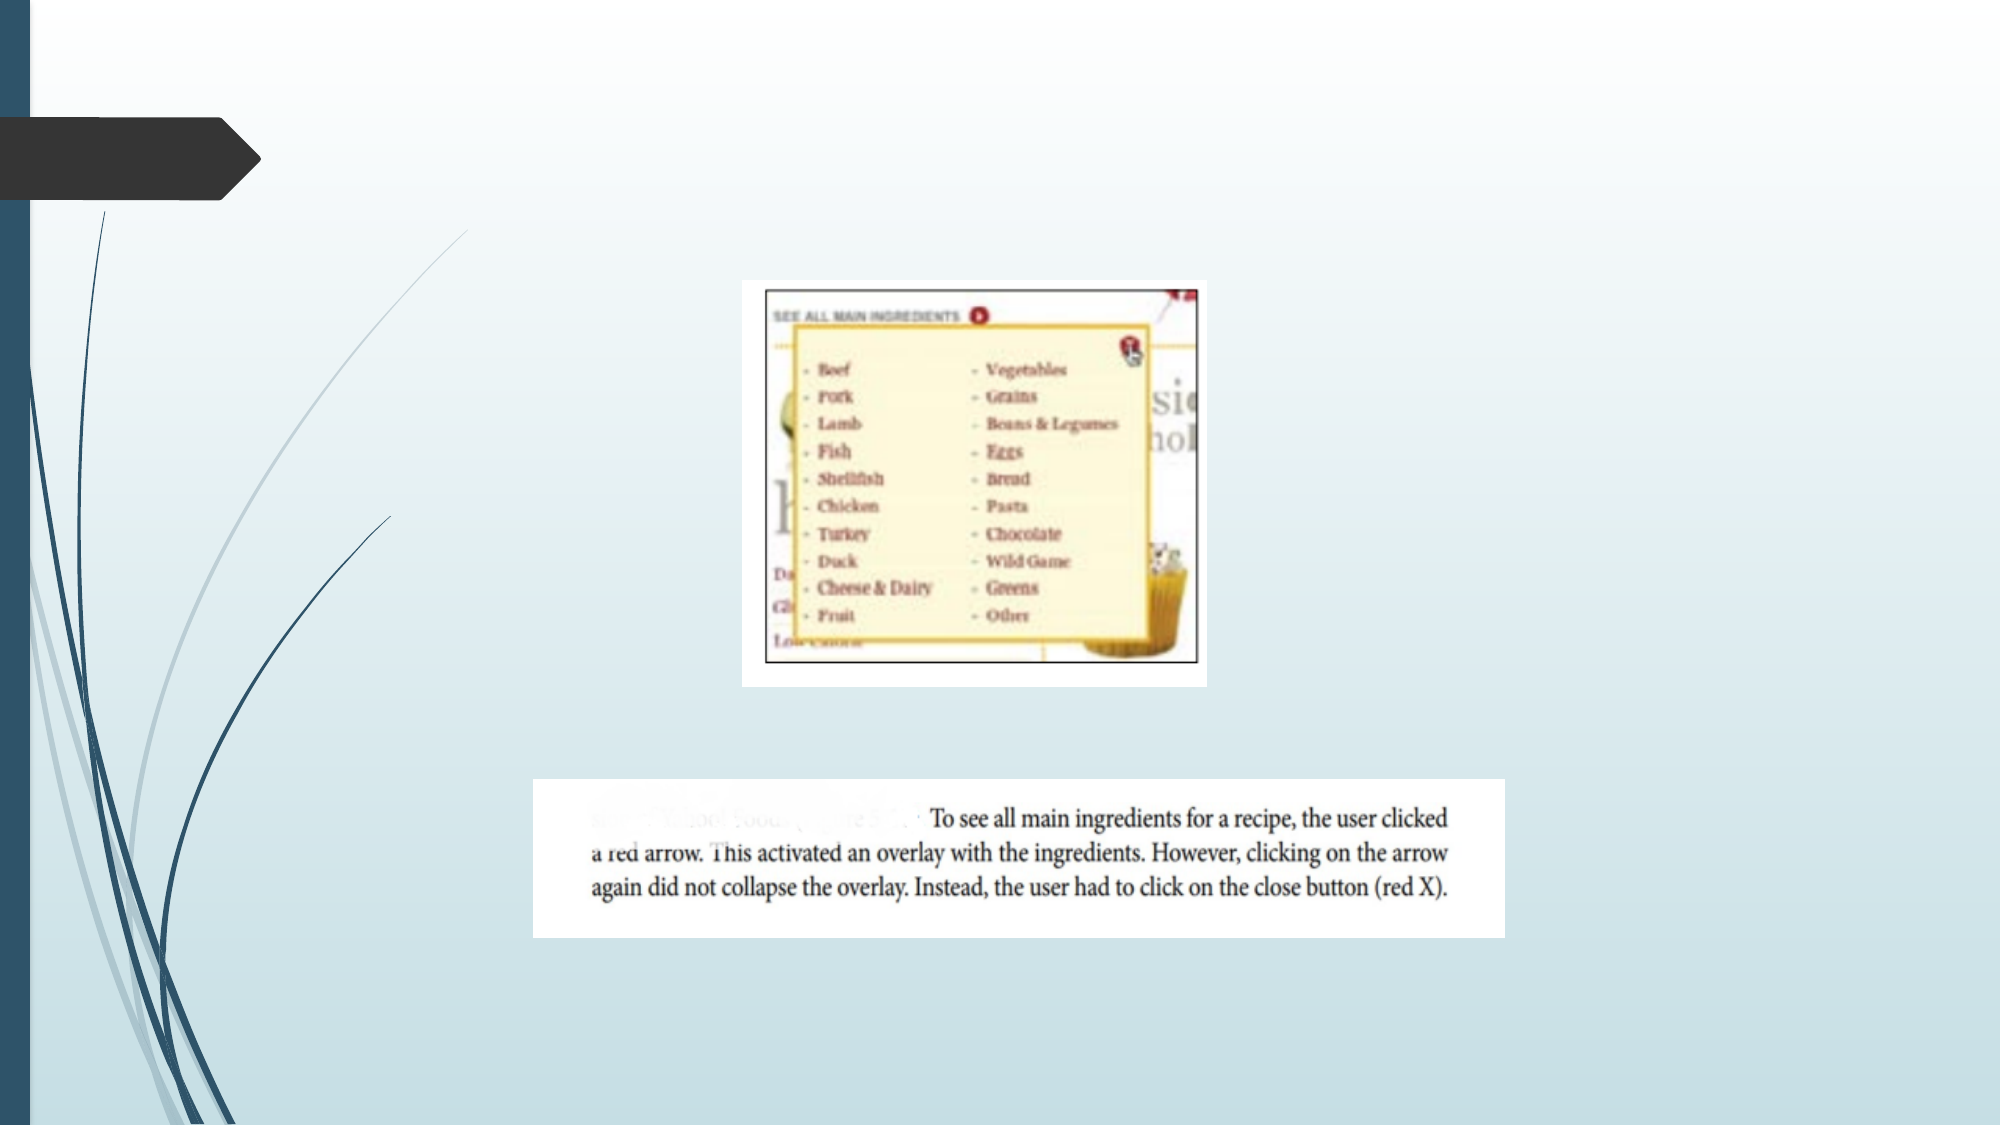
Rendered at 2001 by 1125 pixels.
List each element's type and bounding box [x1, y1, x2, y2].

picture [533, 779, 1505, 938]
picture [742, 280, 1207, 687]
